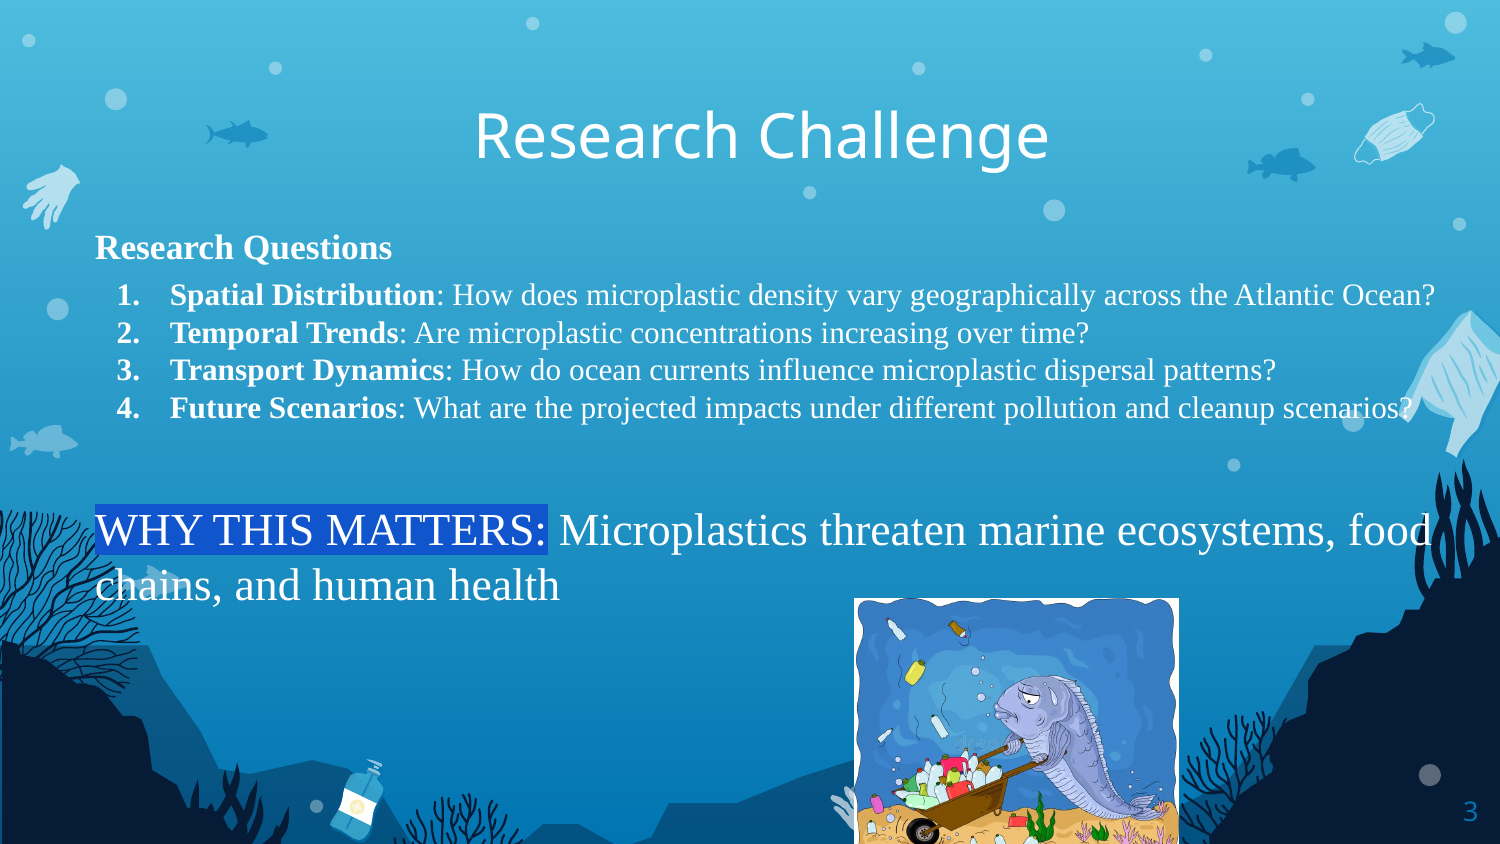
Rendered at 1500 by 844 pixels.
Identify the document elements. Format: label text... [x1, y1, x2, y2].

picture [850, 597, 1186, 844]
slide_number ‹#› [1403, 779, 1494, 844]
subtitle Research Questions Spatial Distribution: How does microplastic density vary geographically across the Atlantic Ocean? Temporal Trends: Are microplastic concentrations increasing over time? Transport Dynamics: How do ocean currents influence microplastic dispersal patterns? Future Scenarios: What are the projected impacts under different pollution and cleanup scenarios? WHY THIS MATTERS: Microplastics threaten marine ecosystems, food chains, and human health [79, 86, 1484, 656]
